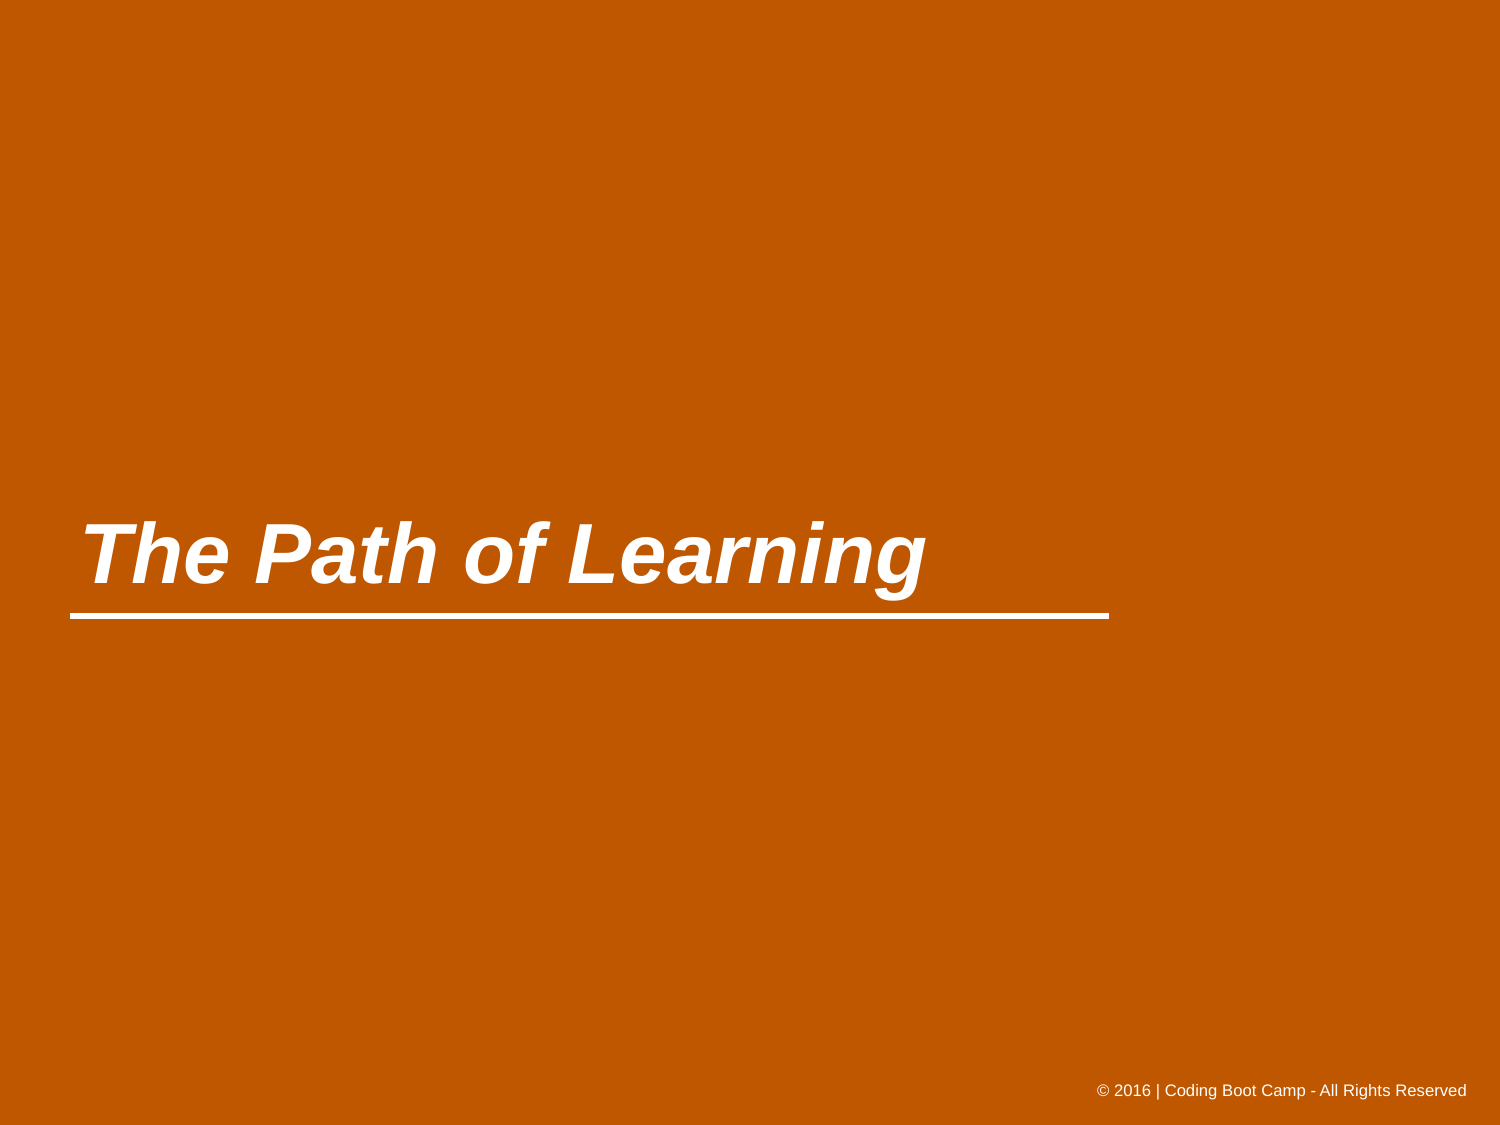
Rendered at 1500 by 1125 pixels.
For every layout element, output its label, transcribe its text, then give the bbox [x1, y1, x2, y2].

title The Path of Learning [64, 484, 1415, 628]
